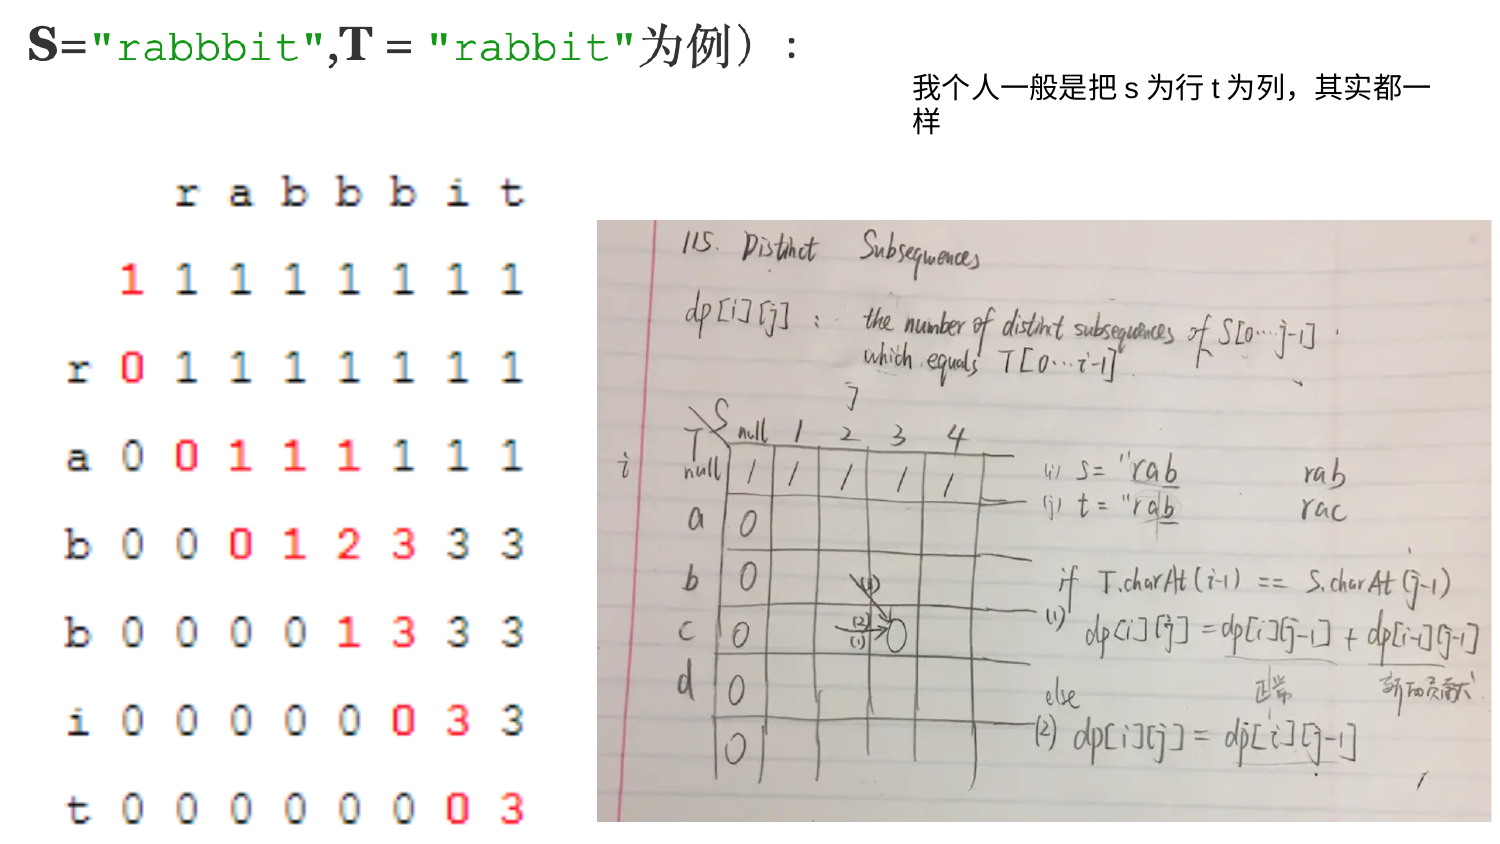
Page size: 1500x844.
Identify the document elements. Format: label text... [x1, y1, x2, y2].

text_box 我个人一般是把s为行t为列，其实都一样 [897, 53, 1471, 154]
picture [0, 0, 1500, 844]
